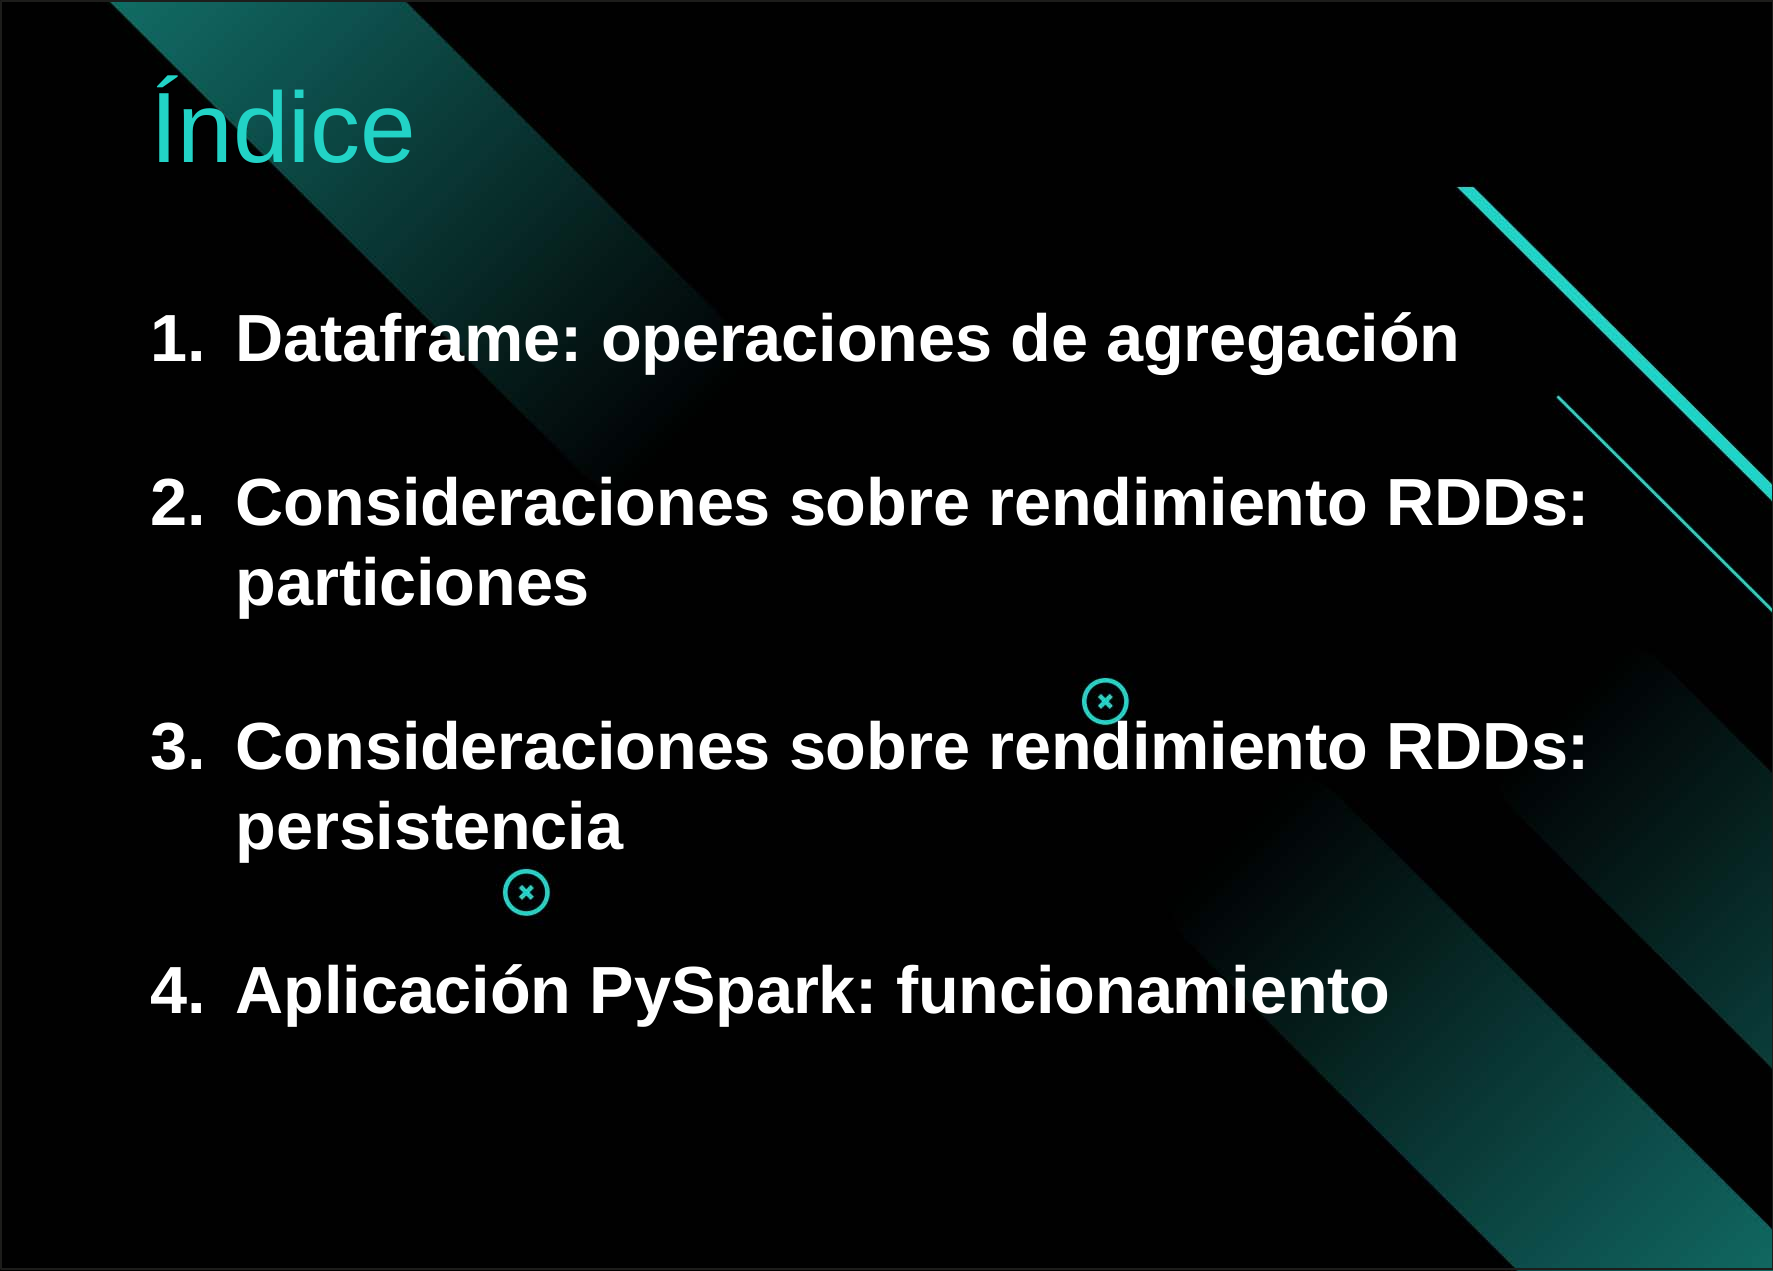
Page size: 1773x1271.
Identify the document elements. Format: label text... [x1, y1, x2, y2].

picture [2, 2, 1772, 1268]
text_box Índice [148, 60, 770, 183]
text_box Dataframe: operaciones de agregación Consideraciones sobre rendimiento RDDs: particiones Consideraciones sobre rendimiento RDDs: persistencia Aplicación PySpark: funcionamiento [148, 210, 1647, 1027]
